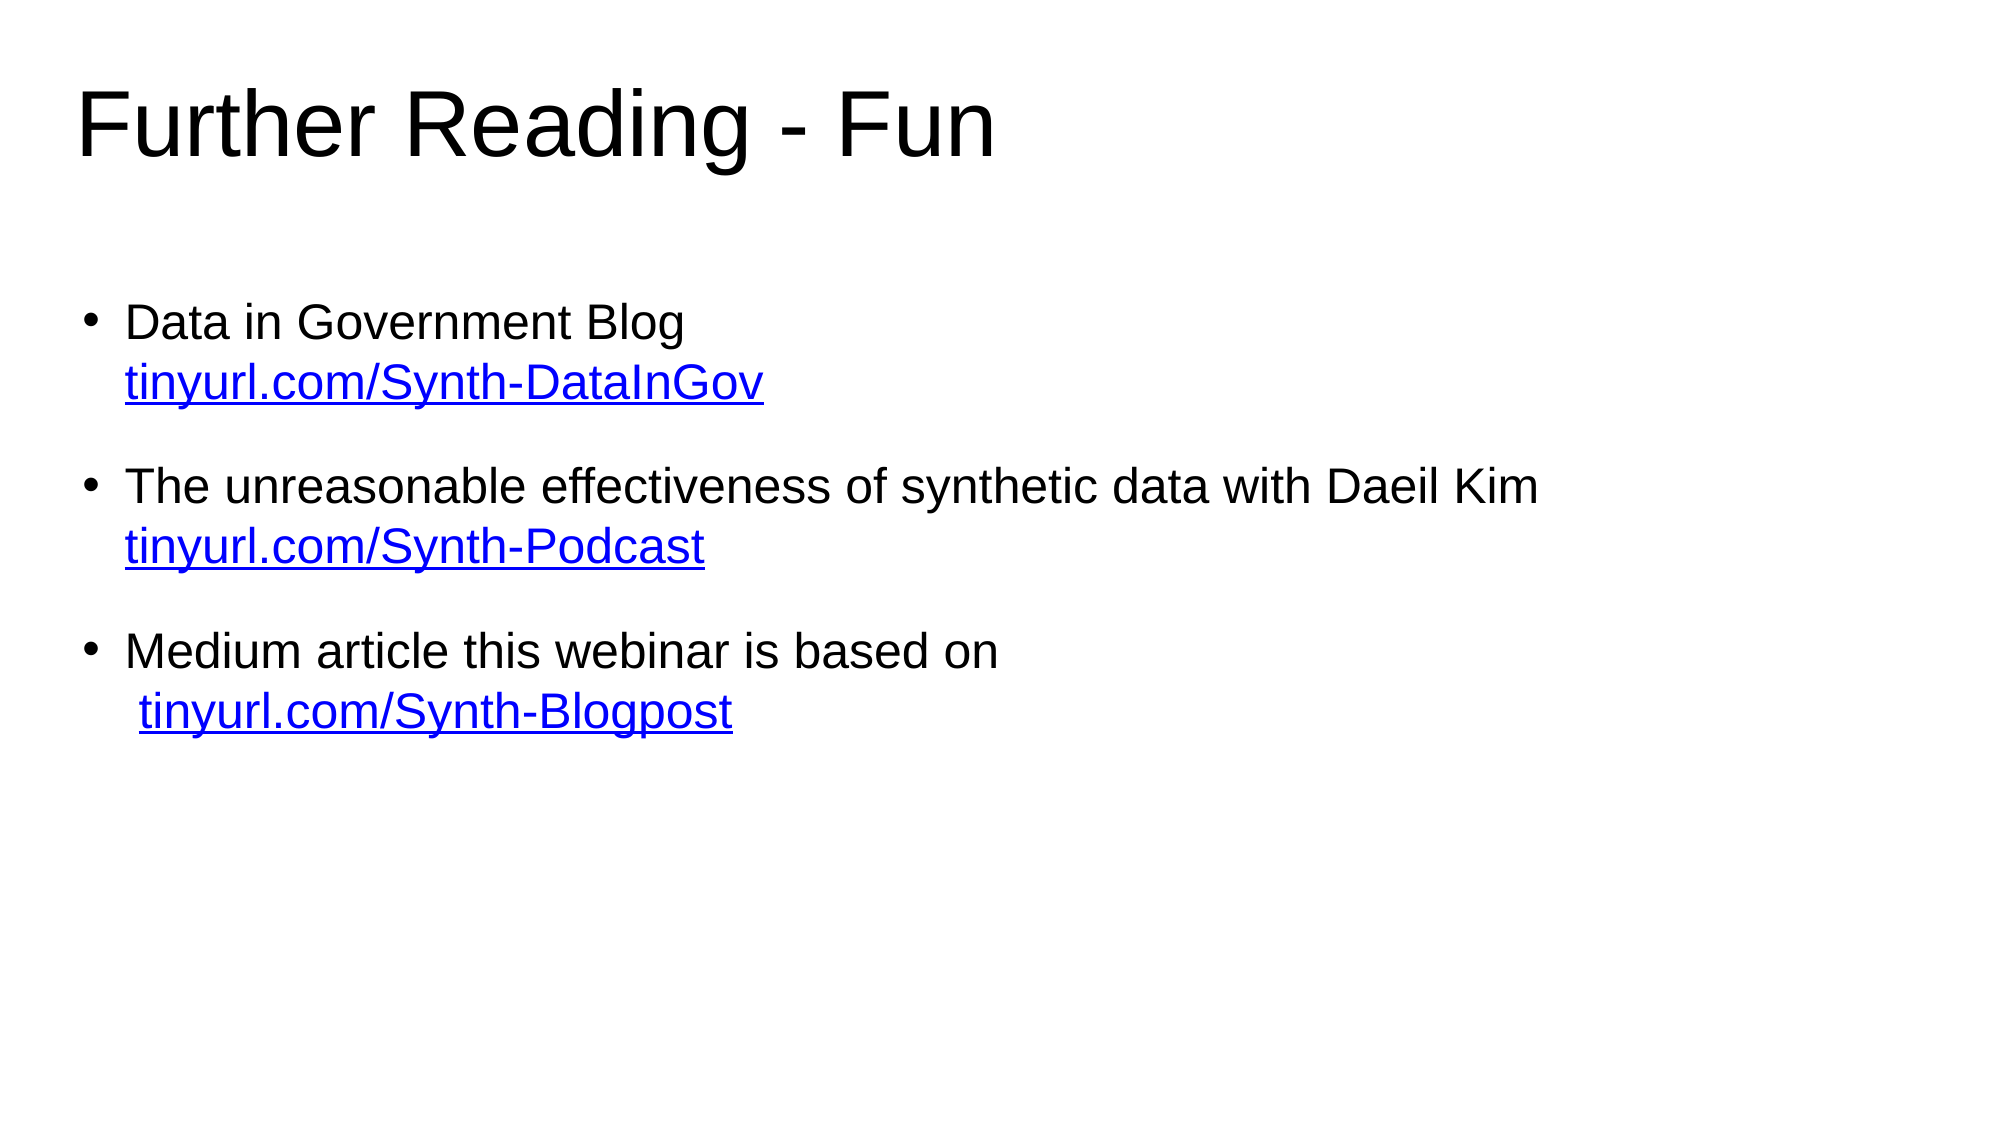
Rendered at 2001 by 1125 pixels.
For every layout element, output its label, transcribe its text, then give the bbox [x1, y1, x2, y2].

title Further Reading - Fun [55, 42, 1855, 231]
list Data in Government Blog tinyurl.com/Synth-DataInGov The unreasonable effectiveness of synthetic data with Daeil Kim tinyurl.com/Synth-Podcast Medium article this webinar is based on tinyurl.com/Synth-Blogpost [62, 269, 1863, 1113]
